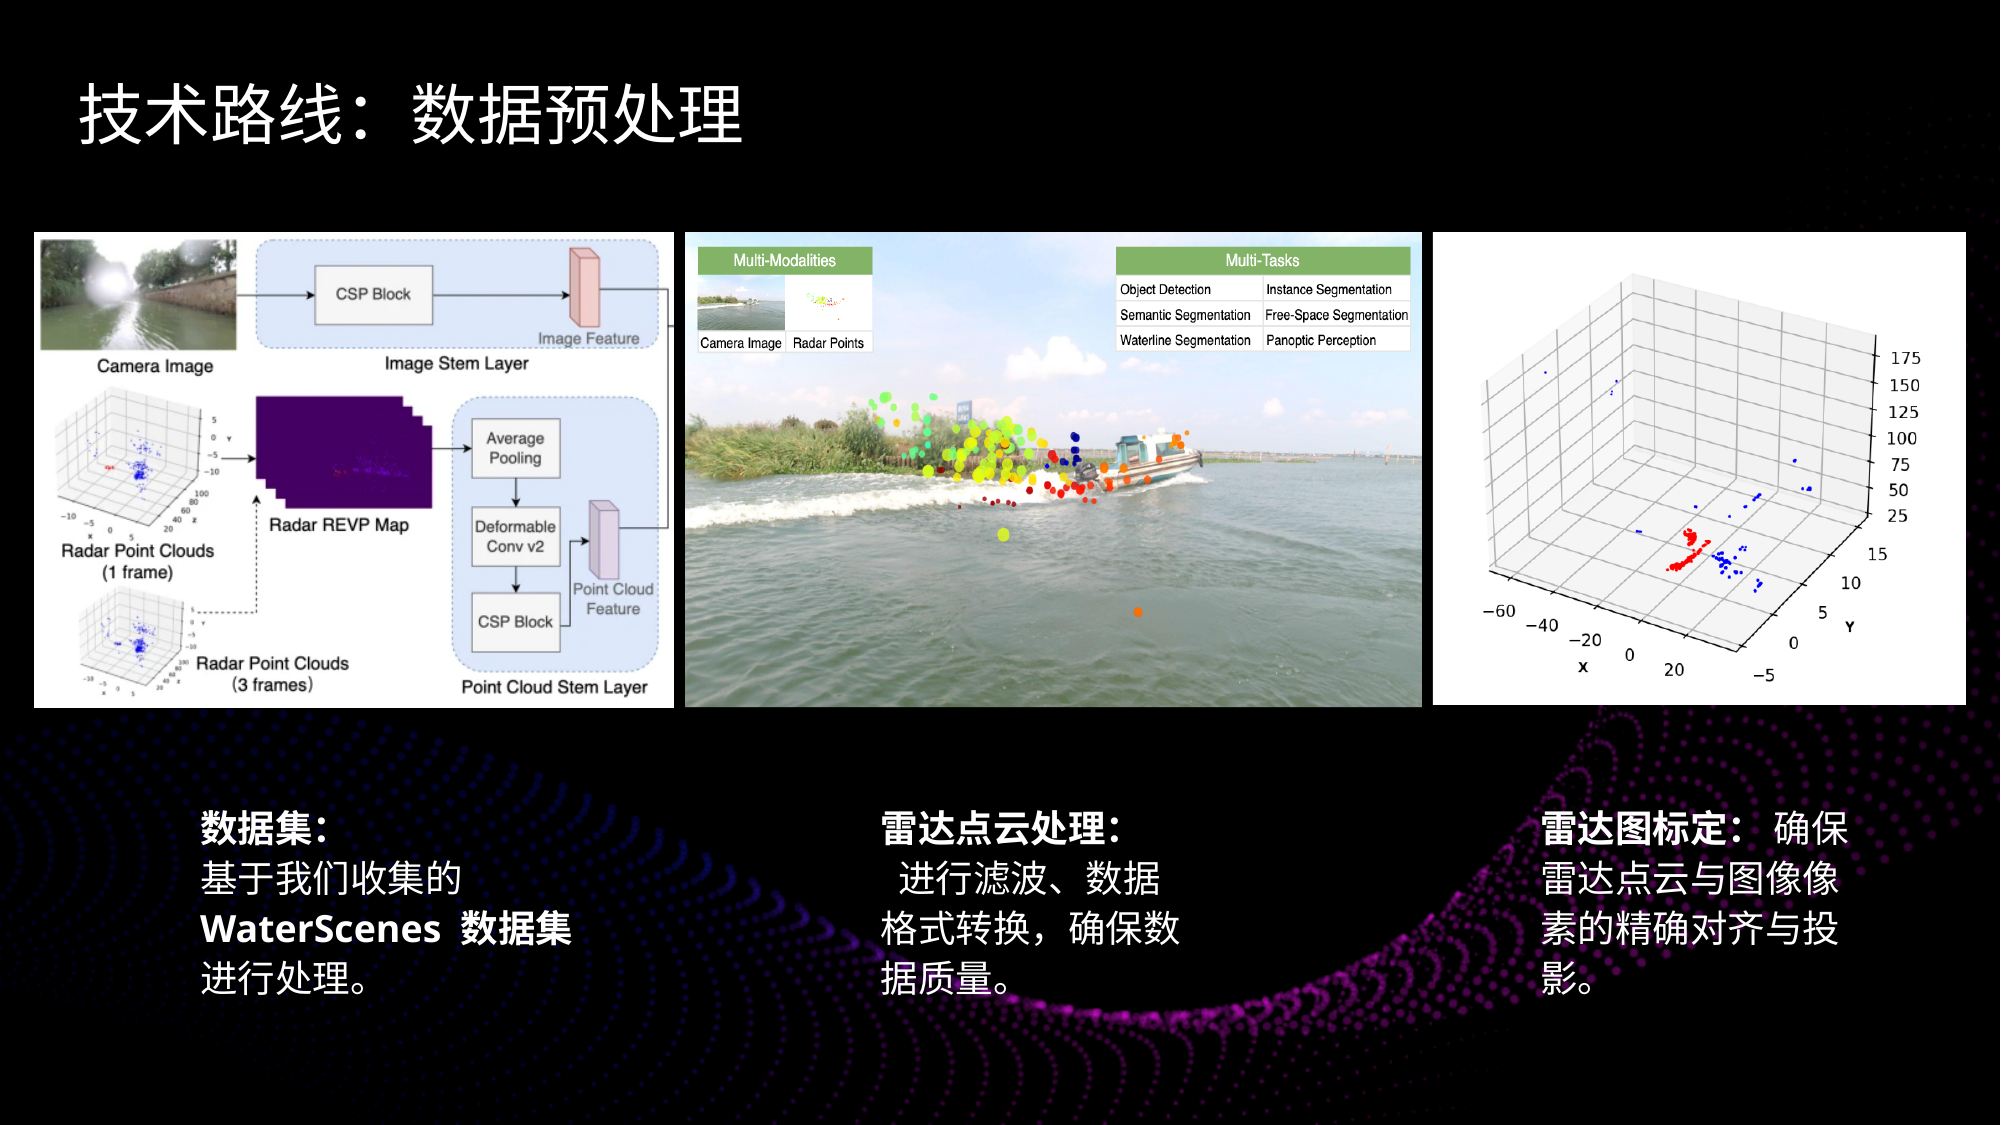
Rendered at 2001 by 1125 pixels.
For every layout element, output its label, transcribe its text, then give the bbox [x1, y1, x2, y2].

title 技术路线：数据预处理 [77, 64, 1115, 164]
text_box 数据集： 基于我们收集的 WaterScenes 数据集进行处理。 [200, 799, 584, 1025]
text_box 雷达点云处理： 进行滤波、数据格式转换，确保数据质量。 [880, 800, 1189, 1034]
picture [0, 100, 2001, 1125]
text_box 雷达图标定： 确保雷达点云与图像像素的精确对齐与投影。 [1540, 800, 1859, 1050]
